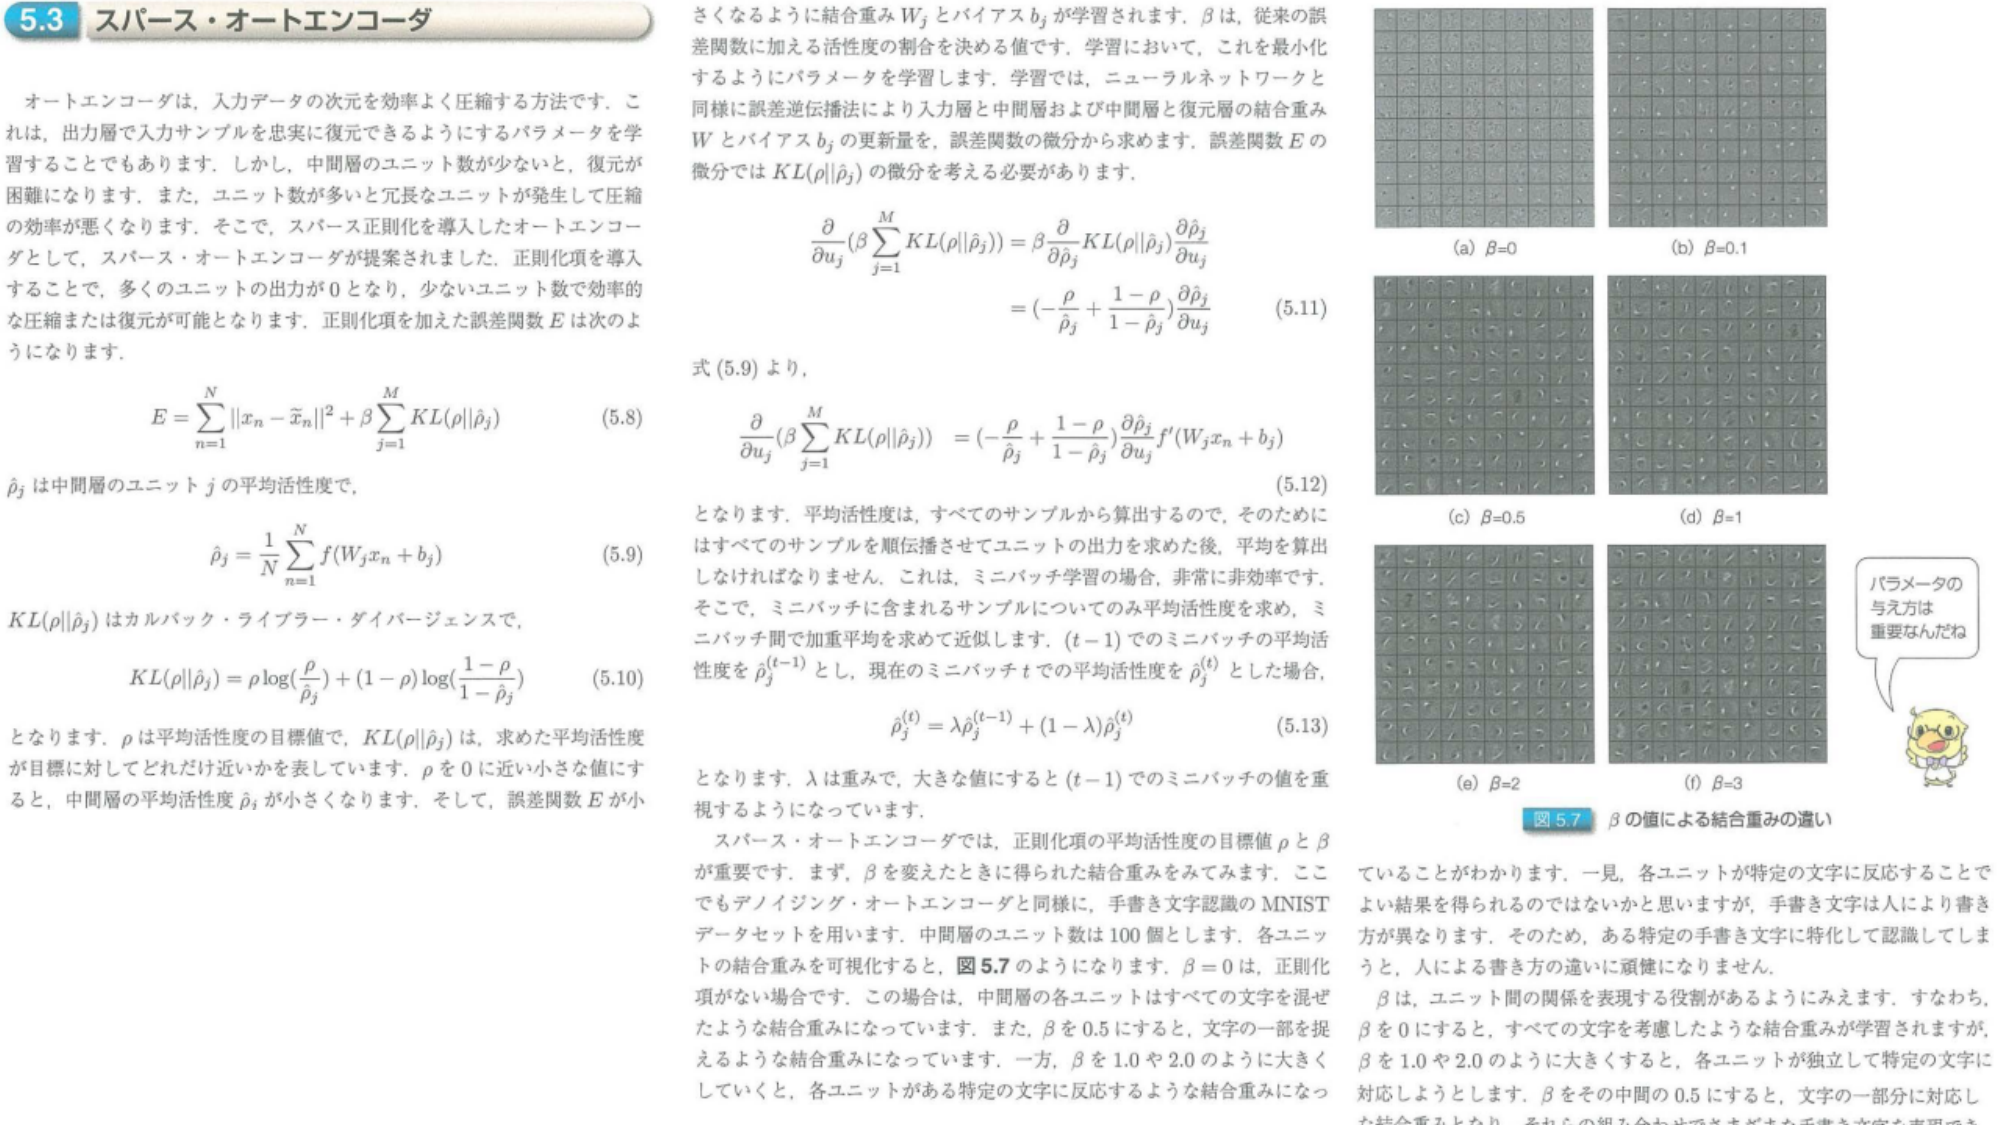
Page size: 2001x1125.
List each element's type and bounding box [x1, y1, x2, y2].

picture [1345, 0, 2000, 1125]
picture [0, 0, 661, 810]
picture [674, 0, 1342, 1108]
